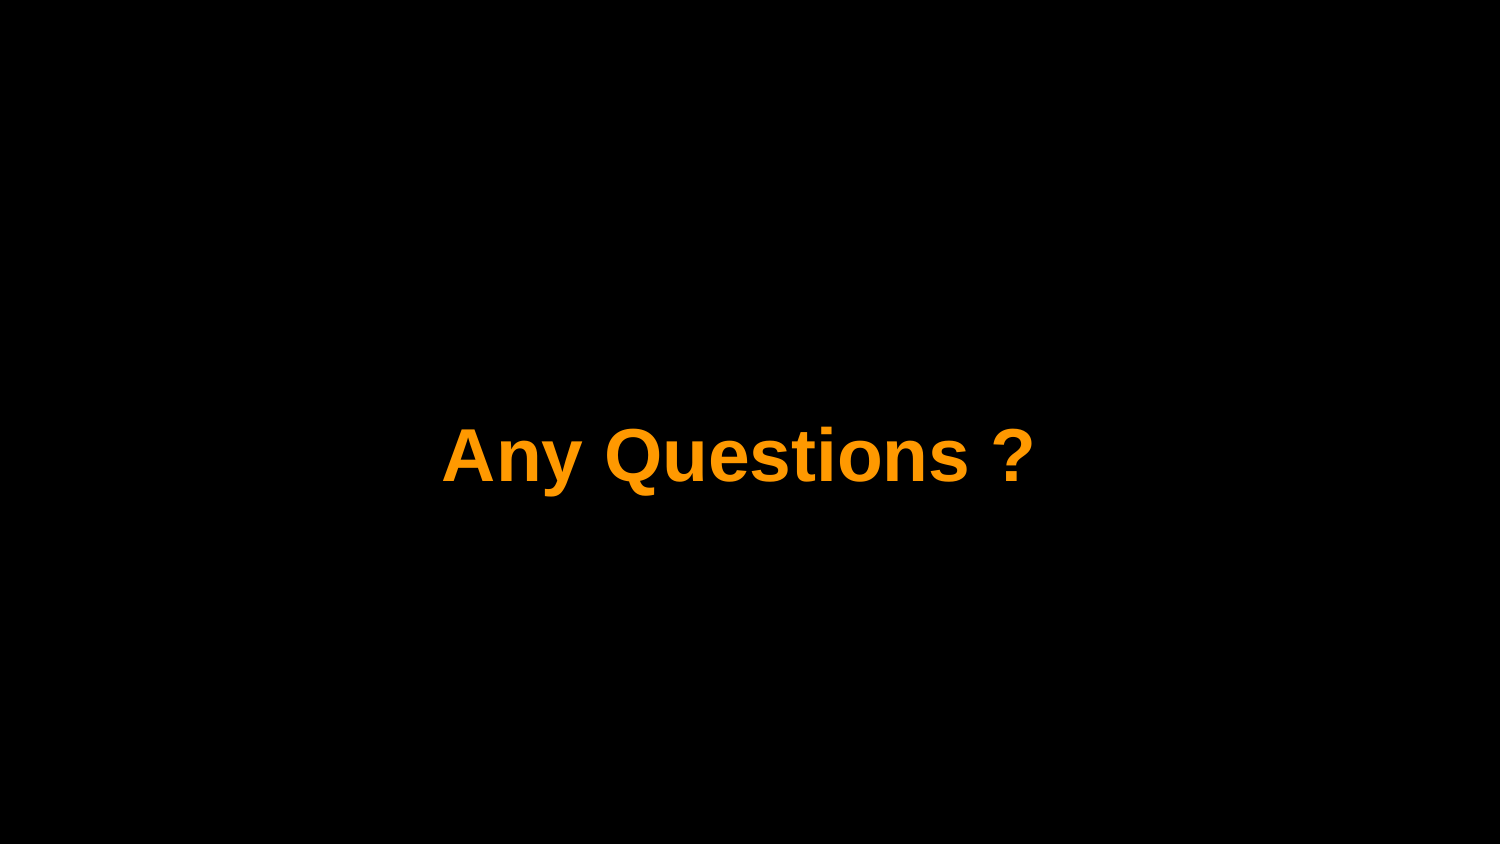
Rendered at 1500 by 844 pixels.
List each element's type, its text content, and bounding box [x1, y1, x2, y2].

title Any Questions ? [51, 391, 1449, 486]
